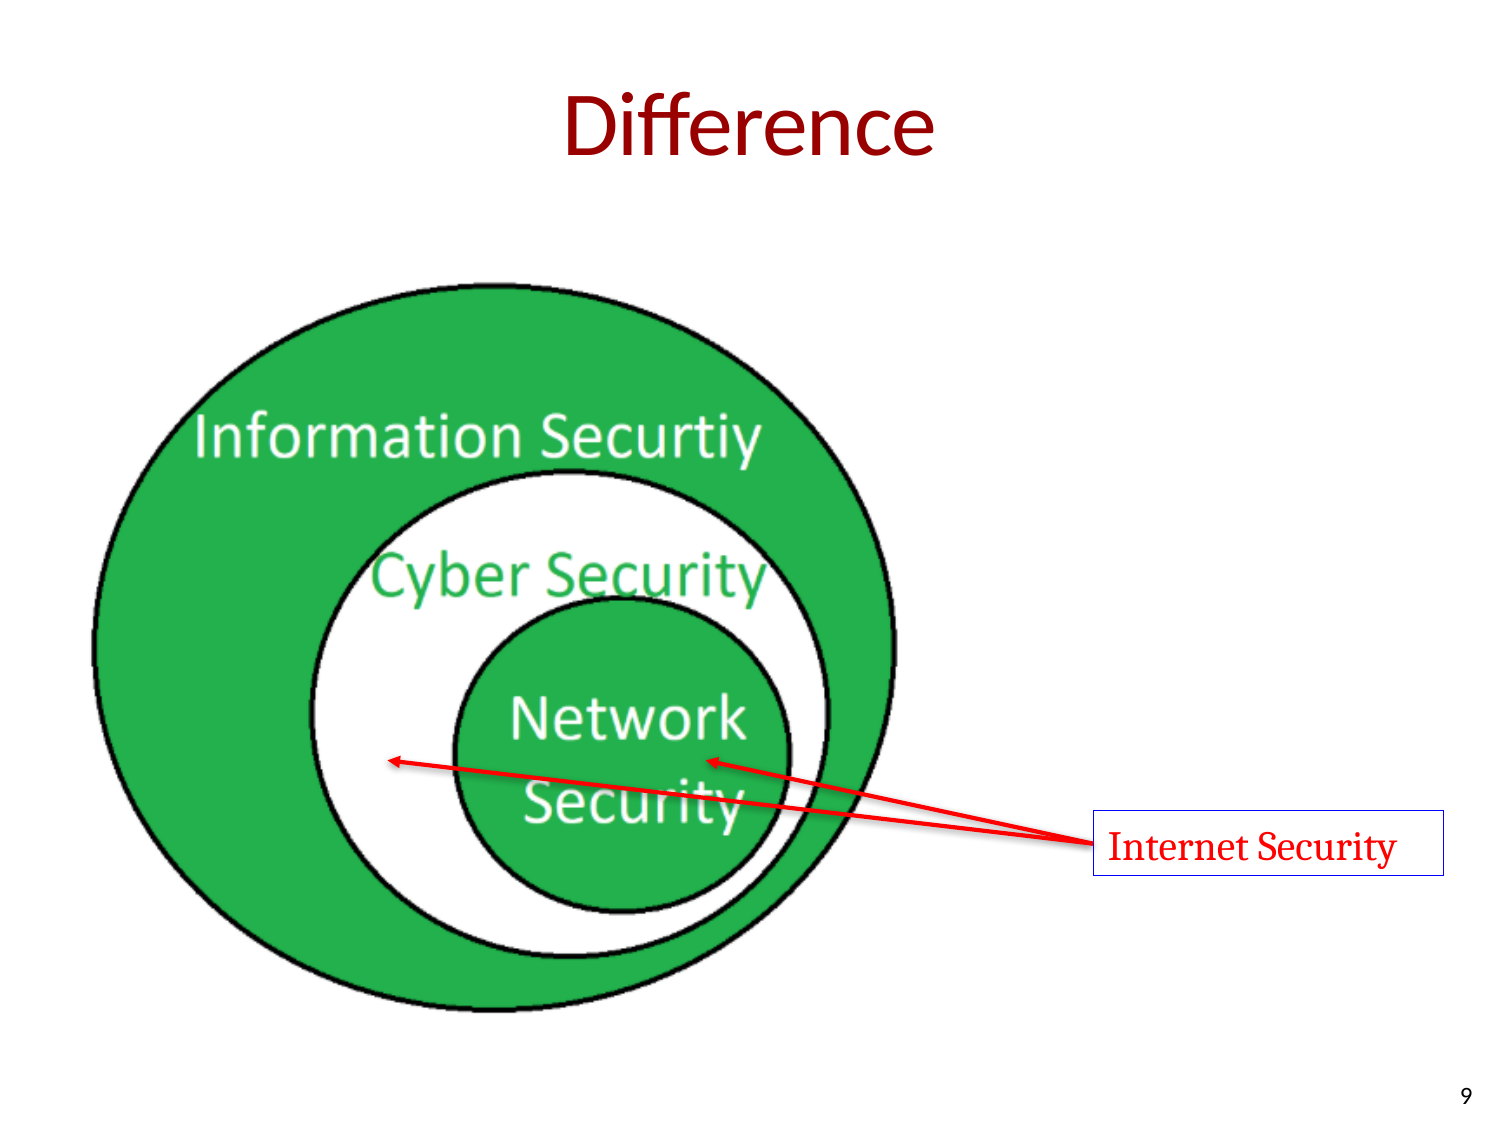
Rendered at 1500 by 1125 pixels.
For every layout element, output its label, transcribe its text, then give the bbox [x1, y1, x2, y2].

title Difference [75, 24, 1425, 213]
text_box Internet Security [1093, 810, 1444, 876]
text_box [387, 760, 1094, 844]
picture [24, 260, 962, 1041]
slide_number 9 [1137, 1065, 1488, 1125]
